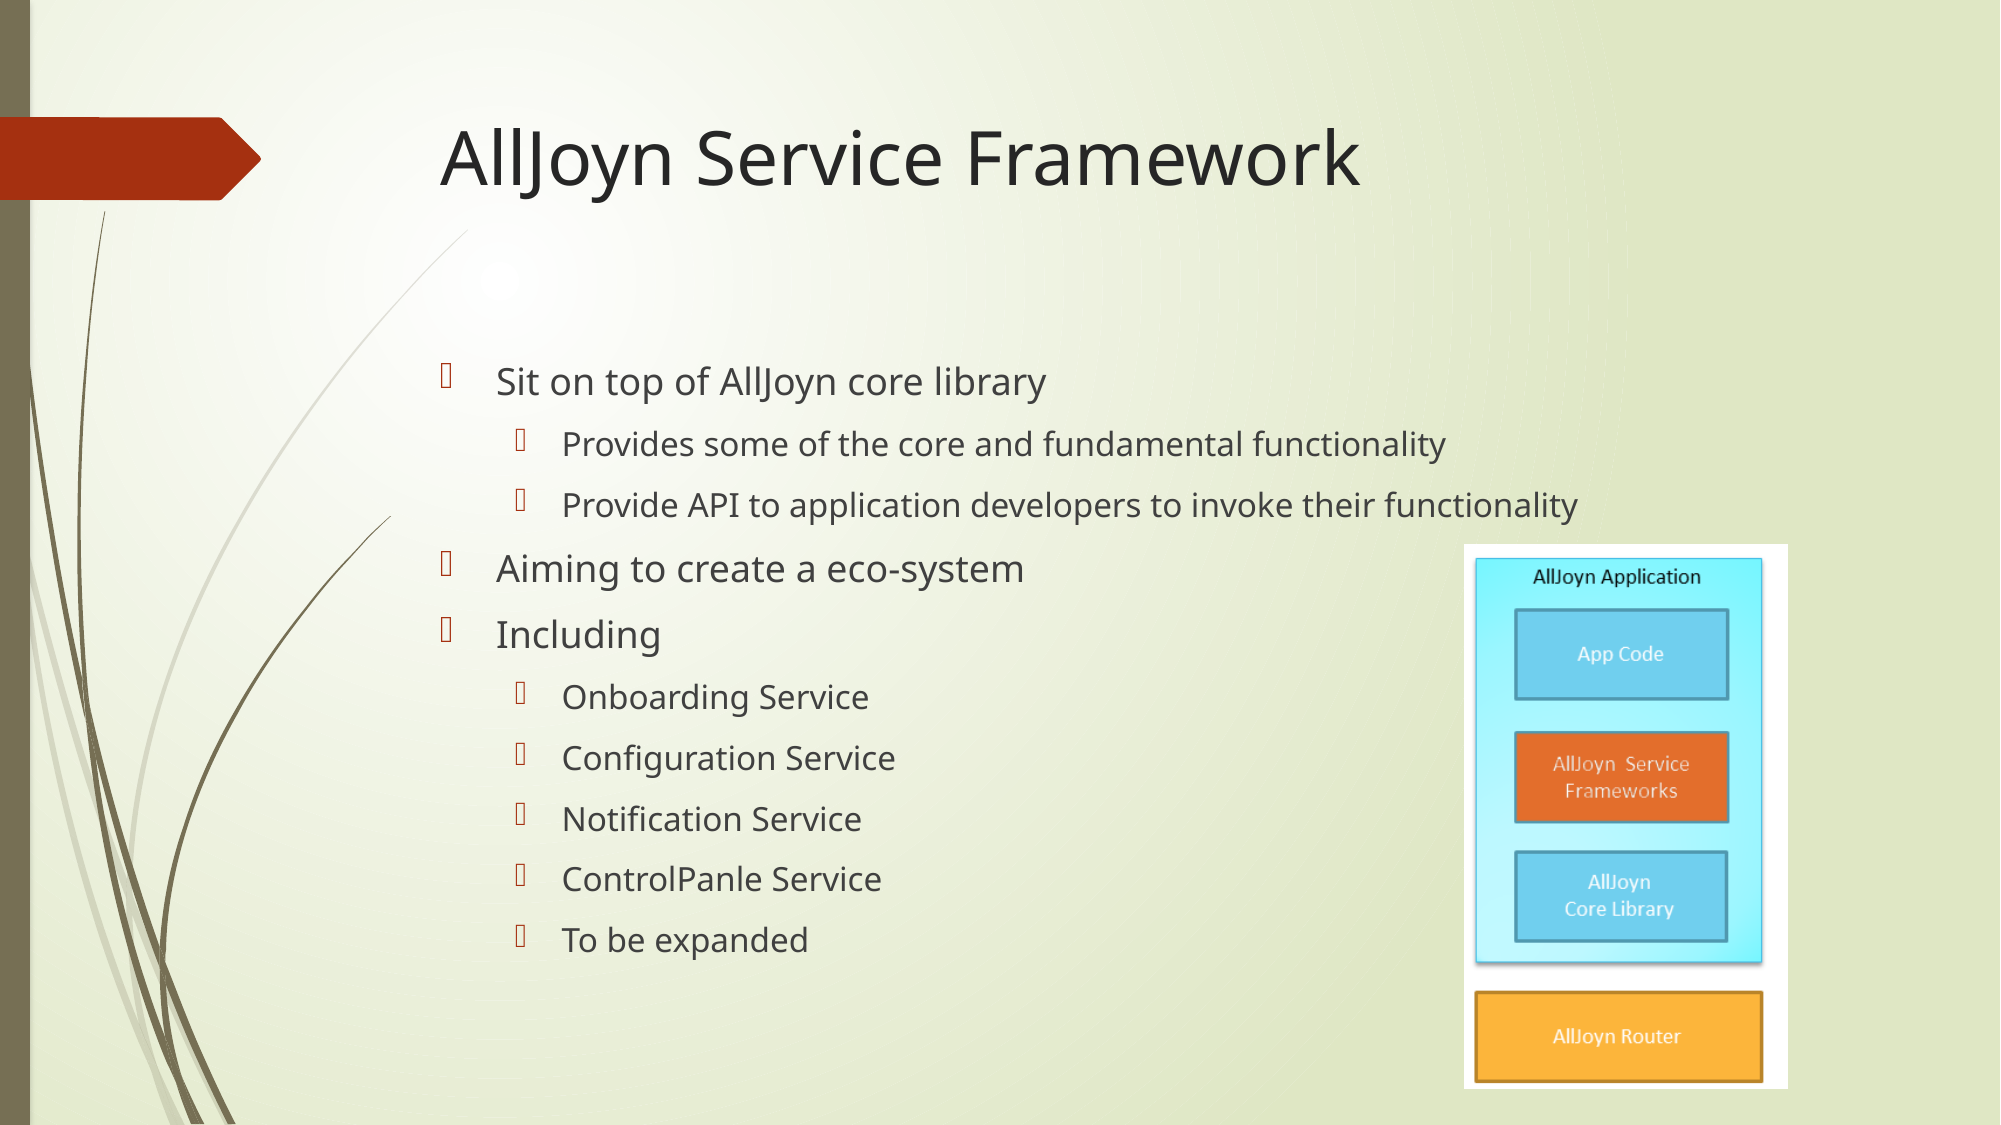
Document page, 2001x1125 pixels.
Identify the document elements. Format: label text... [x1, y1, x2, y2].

list Sit on top of AllJoyn core library Provides some of the core and fundamental functionality Provide API to application developers to invoke their functionality Aiming to create a eco-system Including Onboarding Service Configuration Service Notification Service ControlPanle Service To be expanded [424, 350, 1888, 970]
picture [1464, 544, 1788, 1089]
title AllJoyn Service Framework [425, 102, 1888, 313]
